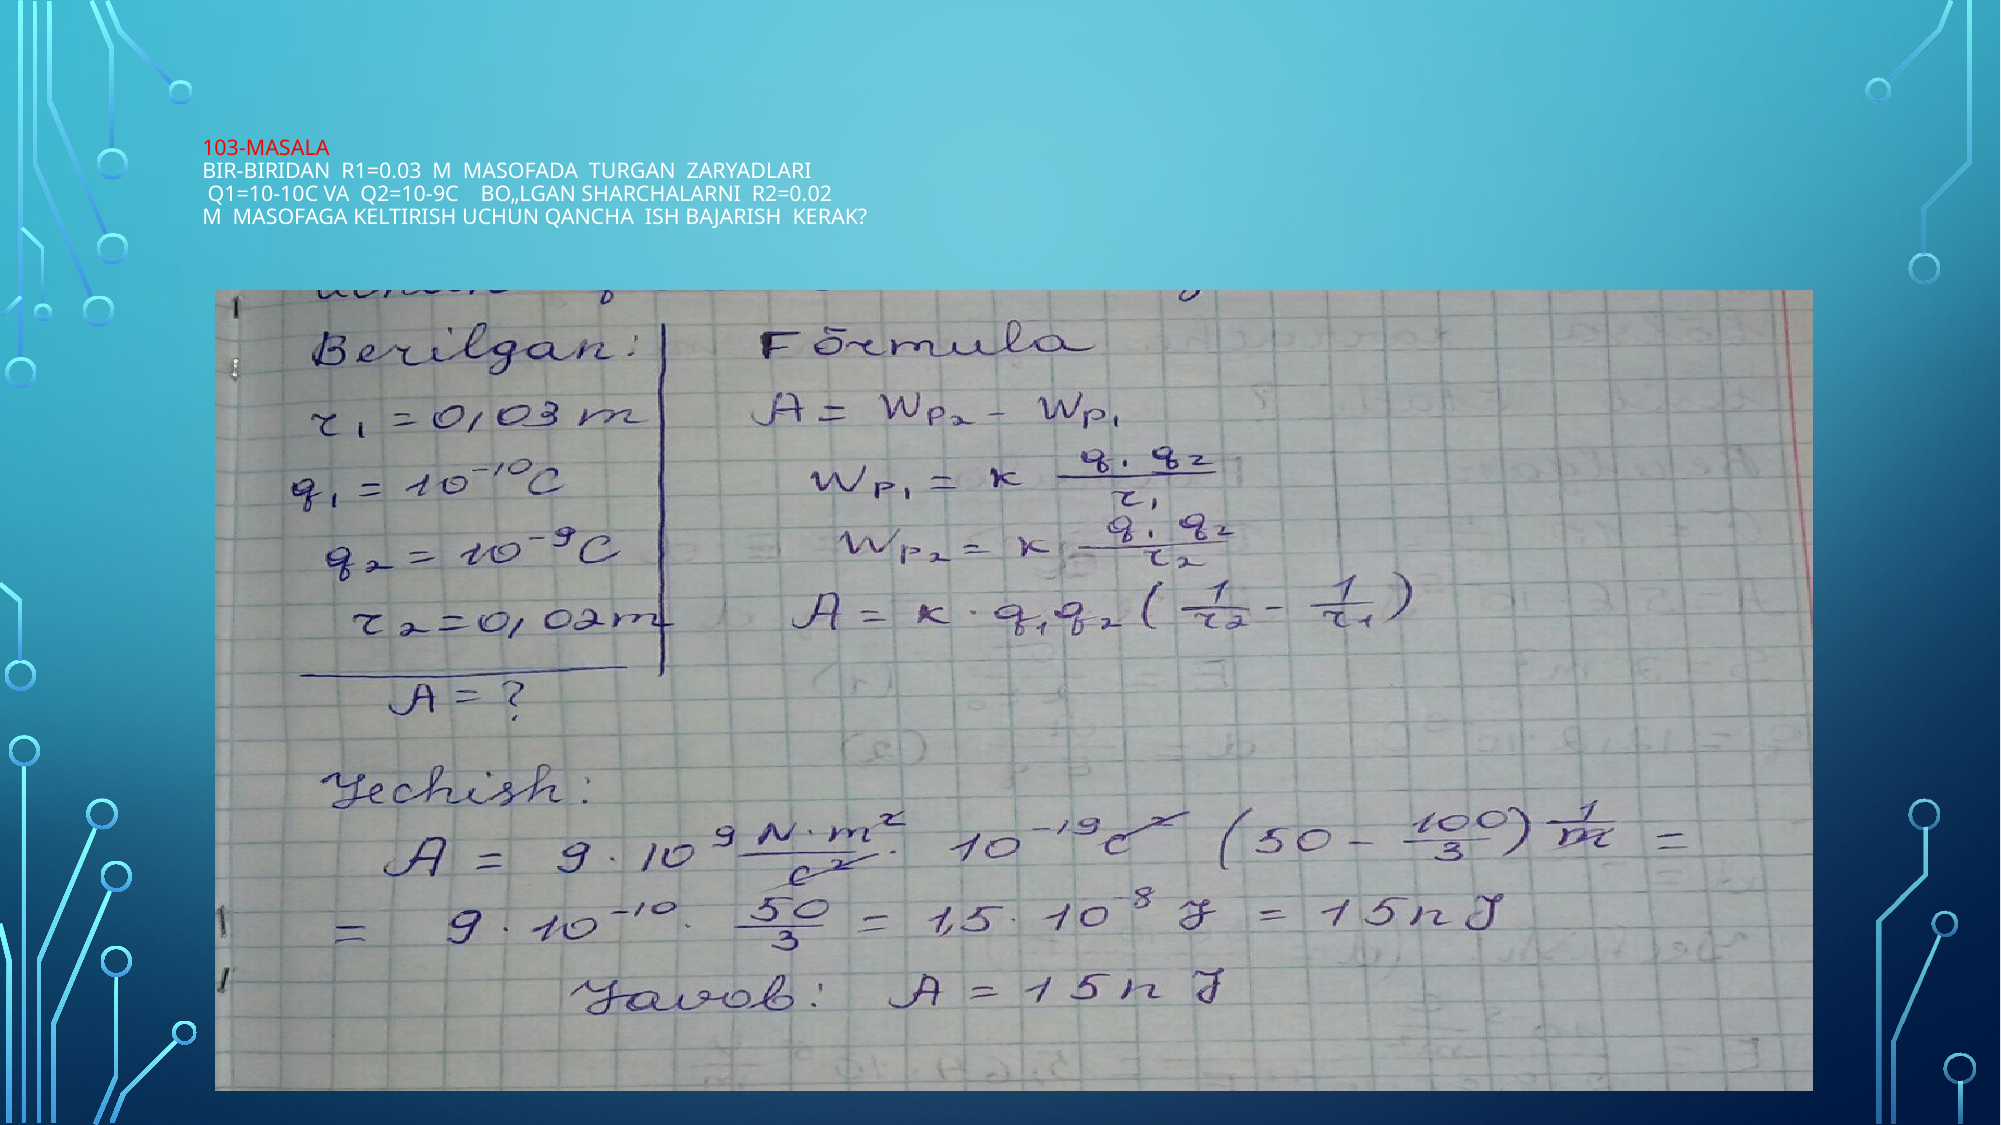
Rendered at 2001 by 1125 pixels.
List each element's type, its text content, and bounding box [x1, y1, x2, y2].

title 103-MASALA Bir-biridan r1=0.03 m masofada turgan zaryadlari q1=10-10C va q2=10-9C bo„lgan sharchalarni r2=0.02 m masofaga keltirish uchun qancha ish bajarish kerak? [187, 128, 1813, 344]
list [214, 290, 1813, 1092]
